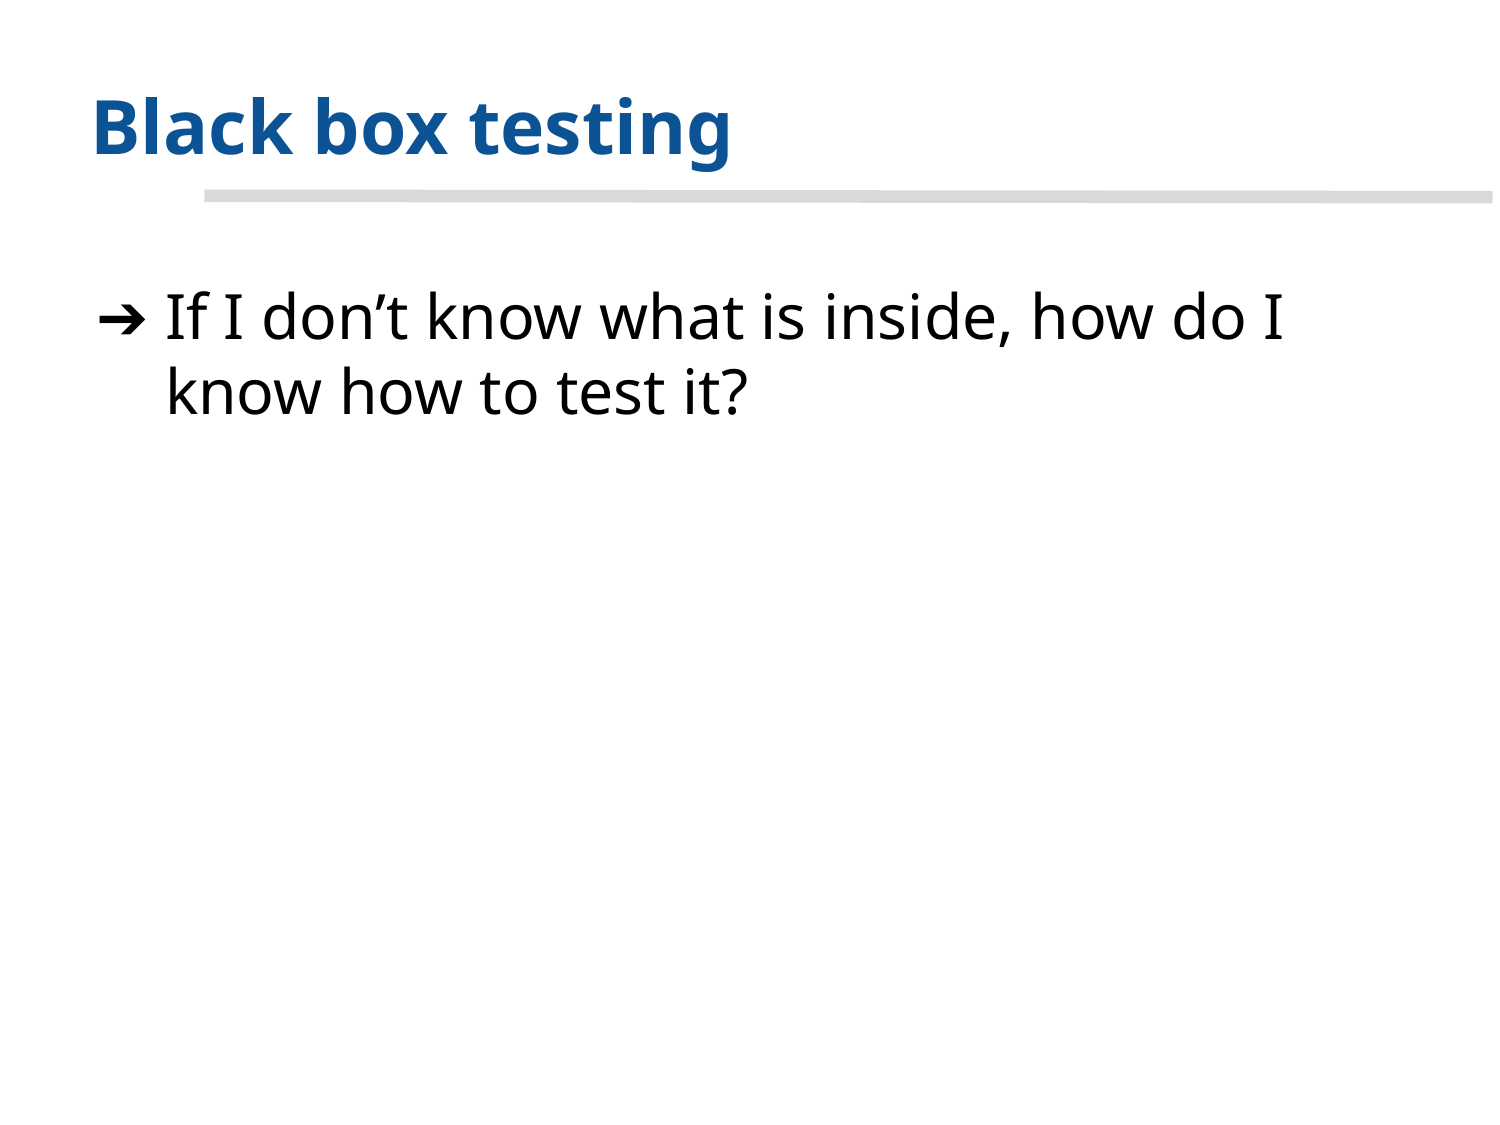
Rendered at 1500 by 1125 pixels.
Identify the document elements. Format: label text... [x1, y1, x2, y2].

title Black box testing [75, 45, 1425, 185]
list If I don’t know what is inside, how do I know how to test it? [75, 262, 1425, 1078]
